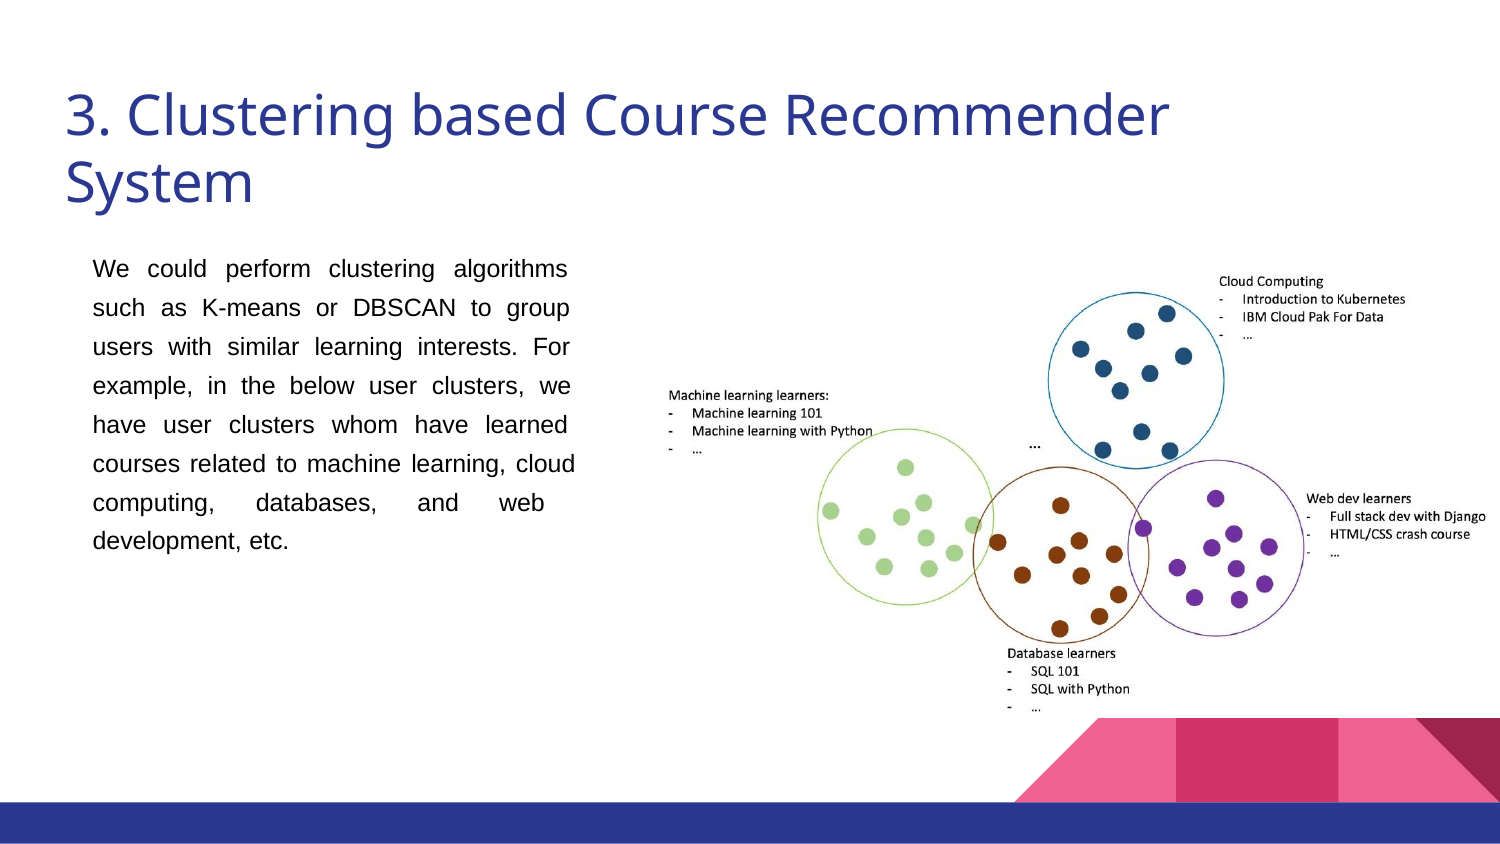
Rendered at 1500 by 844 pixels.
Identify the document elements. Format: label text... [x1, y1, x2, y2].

title 3. Clustering based Course Recommender System [63, 77, 1317, 220]
text_box We could perform clustering algorithms such as K-means or DBSCAN to group users with similar learning interests. For example, in the below user clusters, we have user clusters whom have learned courses related to machine learning, cloud computing, databases, and web development, etc. [90, 241, 587, 555]
text_box [641, 247, 1500, 718]
